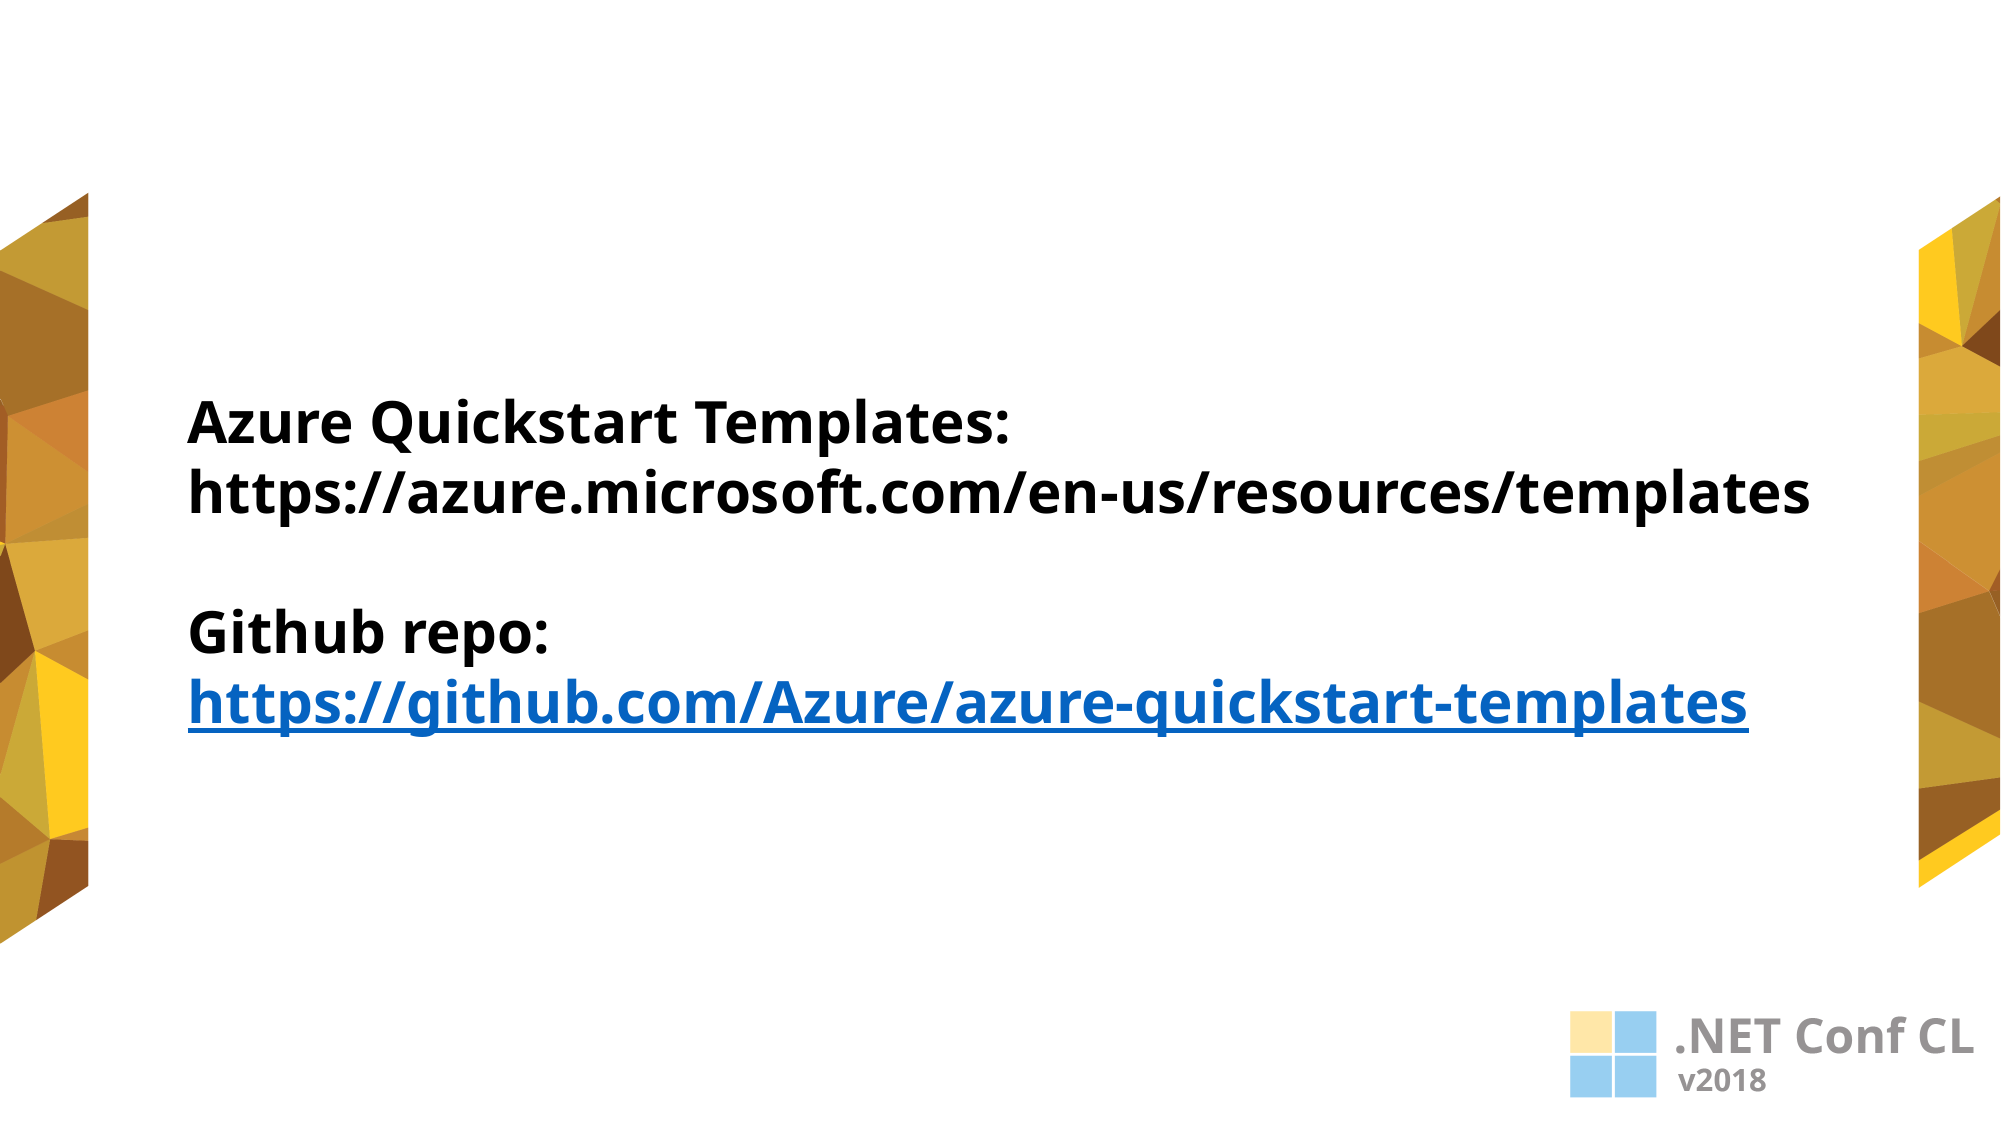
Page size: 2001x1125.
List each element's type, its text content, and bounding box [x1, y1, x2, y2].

picture [0, 0, 2001, 1125]
text_box Azure Quickstart Templates: https://azure.microsoft.com/en-us/resources/templates Github repo: https://github.com/Azure/azure-quickstart-templates [173, 378, 1827, 753]
